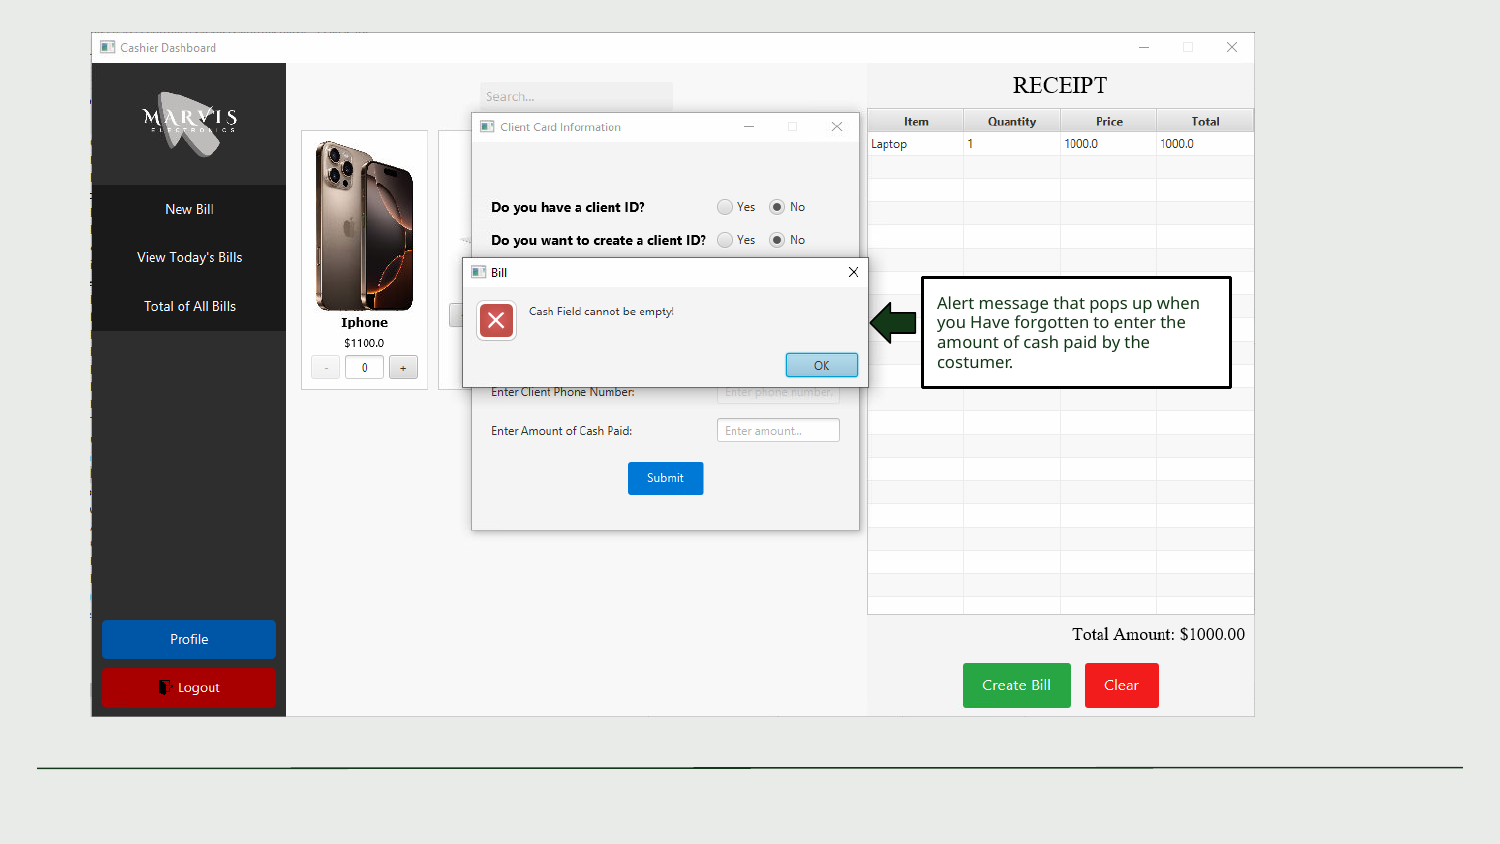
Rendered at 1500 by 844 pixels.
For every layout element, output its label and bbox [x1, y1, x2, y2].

picture [90, 32, 1256, 718]
